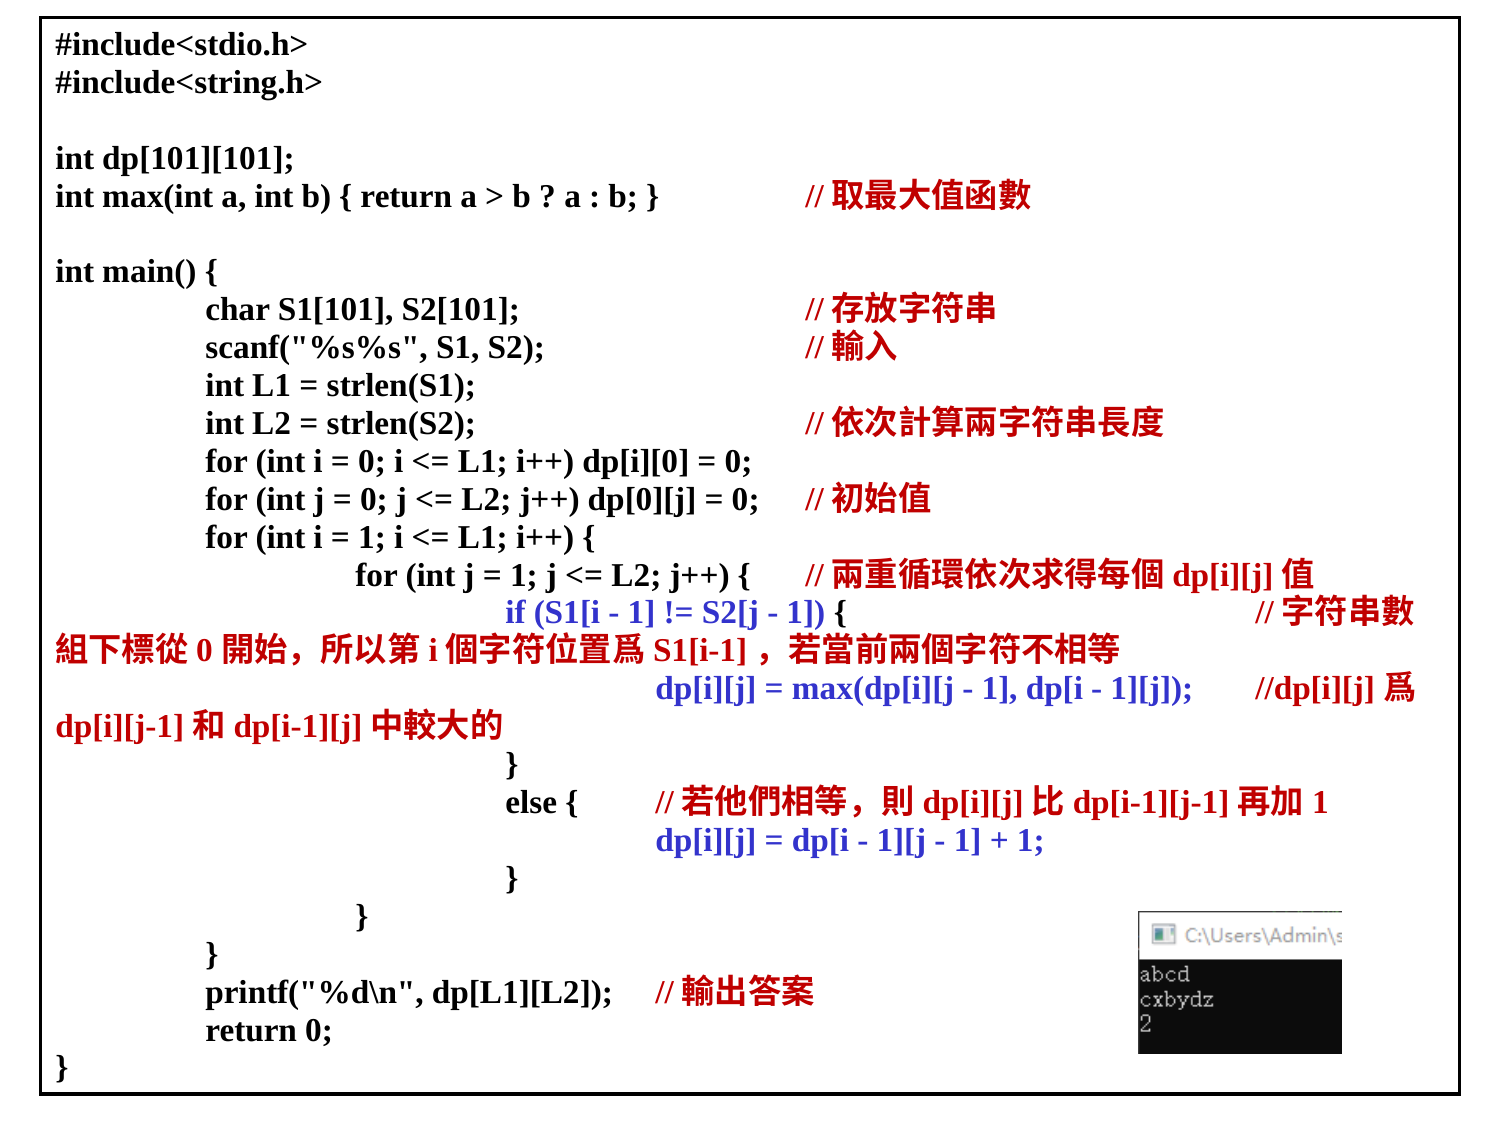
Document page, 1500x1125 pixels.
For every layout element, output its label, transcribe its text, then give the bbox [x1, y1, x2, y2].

text_box #include<stdio.h> #include<string.h> int dp[101][101]; int max(int a, int b) { return a > b ? a : b; } //取最大值函數 int main() { char S1[101], S2[101]; //存放字符串 scanf("%s%s", S1, S2); //輸入 int L1 = strlen(S1); int L2 = strlen(S2); //依次計算兩字符串長度 for (int i = 0; i <= L1; i++) dp[i][0] = 0; for (int j = 0; j <= L2; j++) dp[0][j] = 0; //初始值 for (int i = 1; i <= L1; i++) { for (int j = 1; j <= L2; j++) { //兩重循環依次求得每個dp[i][j]值 if (S1[i - 1] != S2[j - 1]) { //字符串數組下標從0開始，所以第i個字符位置爲S1[i-1]，若當前兩個字符不相等 dp[i][j] = max(dp[i][j - 1], dp[i - 1][j]); //dp[i][j]爲dp[i][j-1]和dp[i-1][j]中較大的 } else { //若他們相等，則dp[i][j]比dp[i-1][j-1]再加1 dp[i][j] = dp[i - 1][j - 1] + 1; } } } printf("%d\n", dp[L1][L2]); //輸出答案 return 0; } [40, 17, 1460, 1094]
picture [1138, 911, 1342, 1055]
